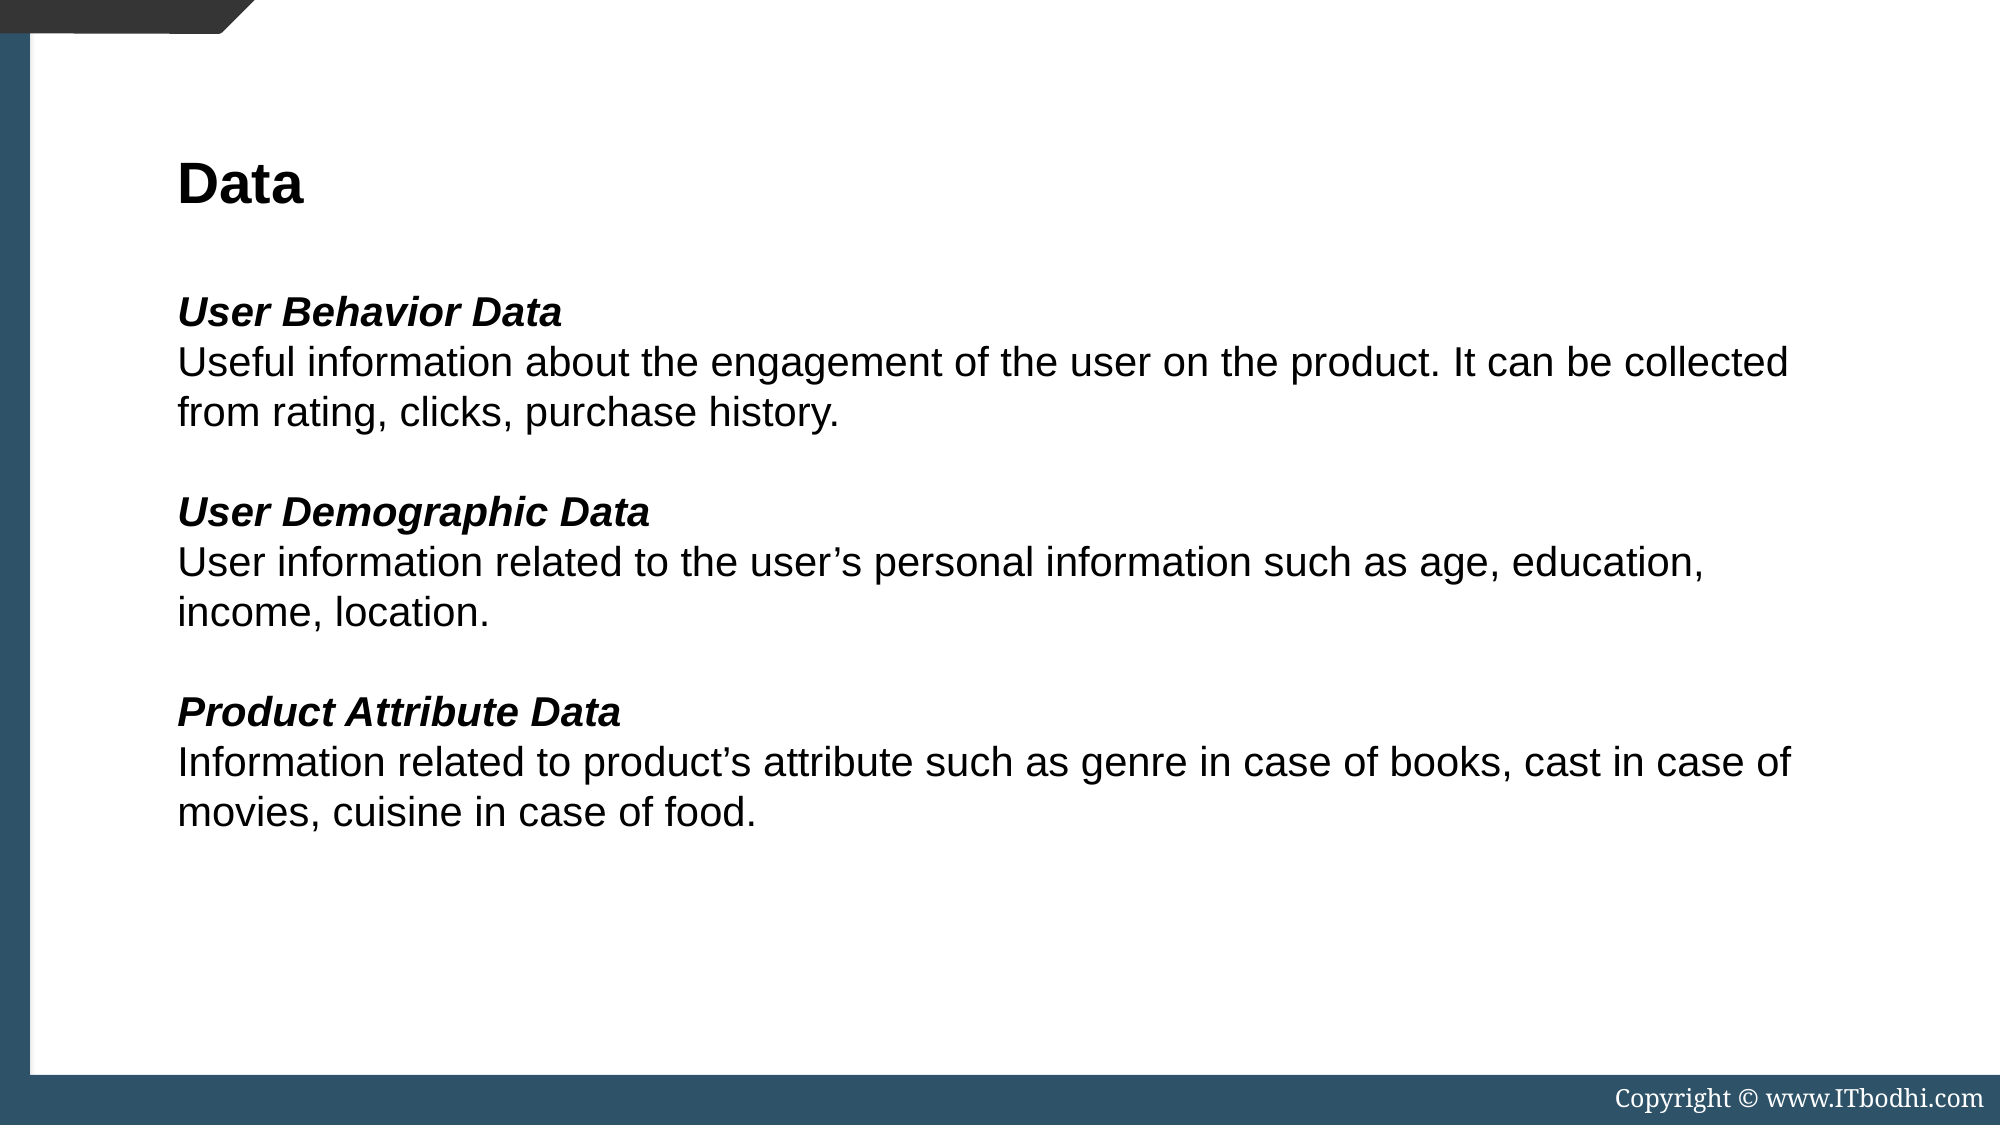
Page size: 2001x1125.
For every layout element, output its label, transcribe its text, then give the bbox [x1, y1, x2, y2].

text_box Data User Behavior Data Useful information about the engagement of the user on the product. It can be collected from rating, clicks, purchase history. User Demographic Data User information related to the user’s personal information such as age, education, income, location. Product Attribute Data Information related to product’s attribute such as genre in case of books, cast in case of movies, cuisine in case of food. [162, 137, 1825, 893]
text_box Copyright © www.ITbodhi.com [24, 1074, 2000, 1125]
